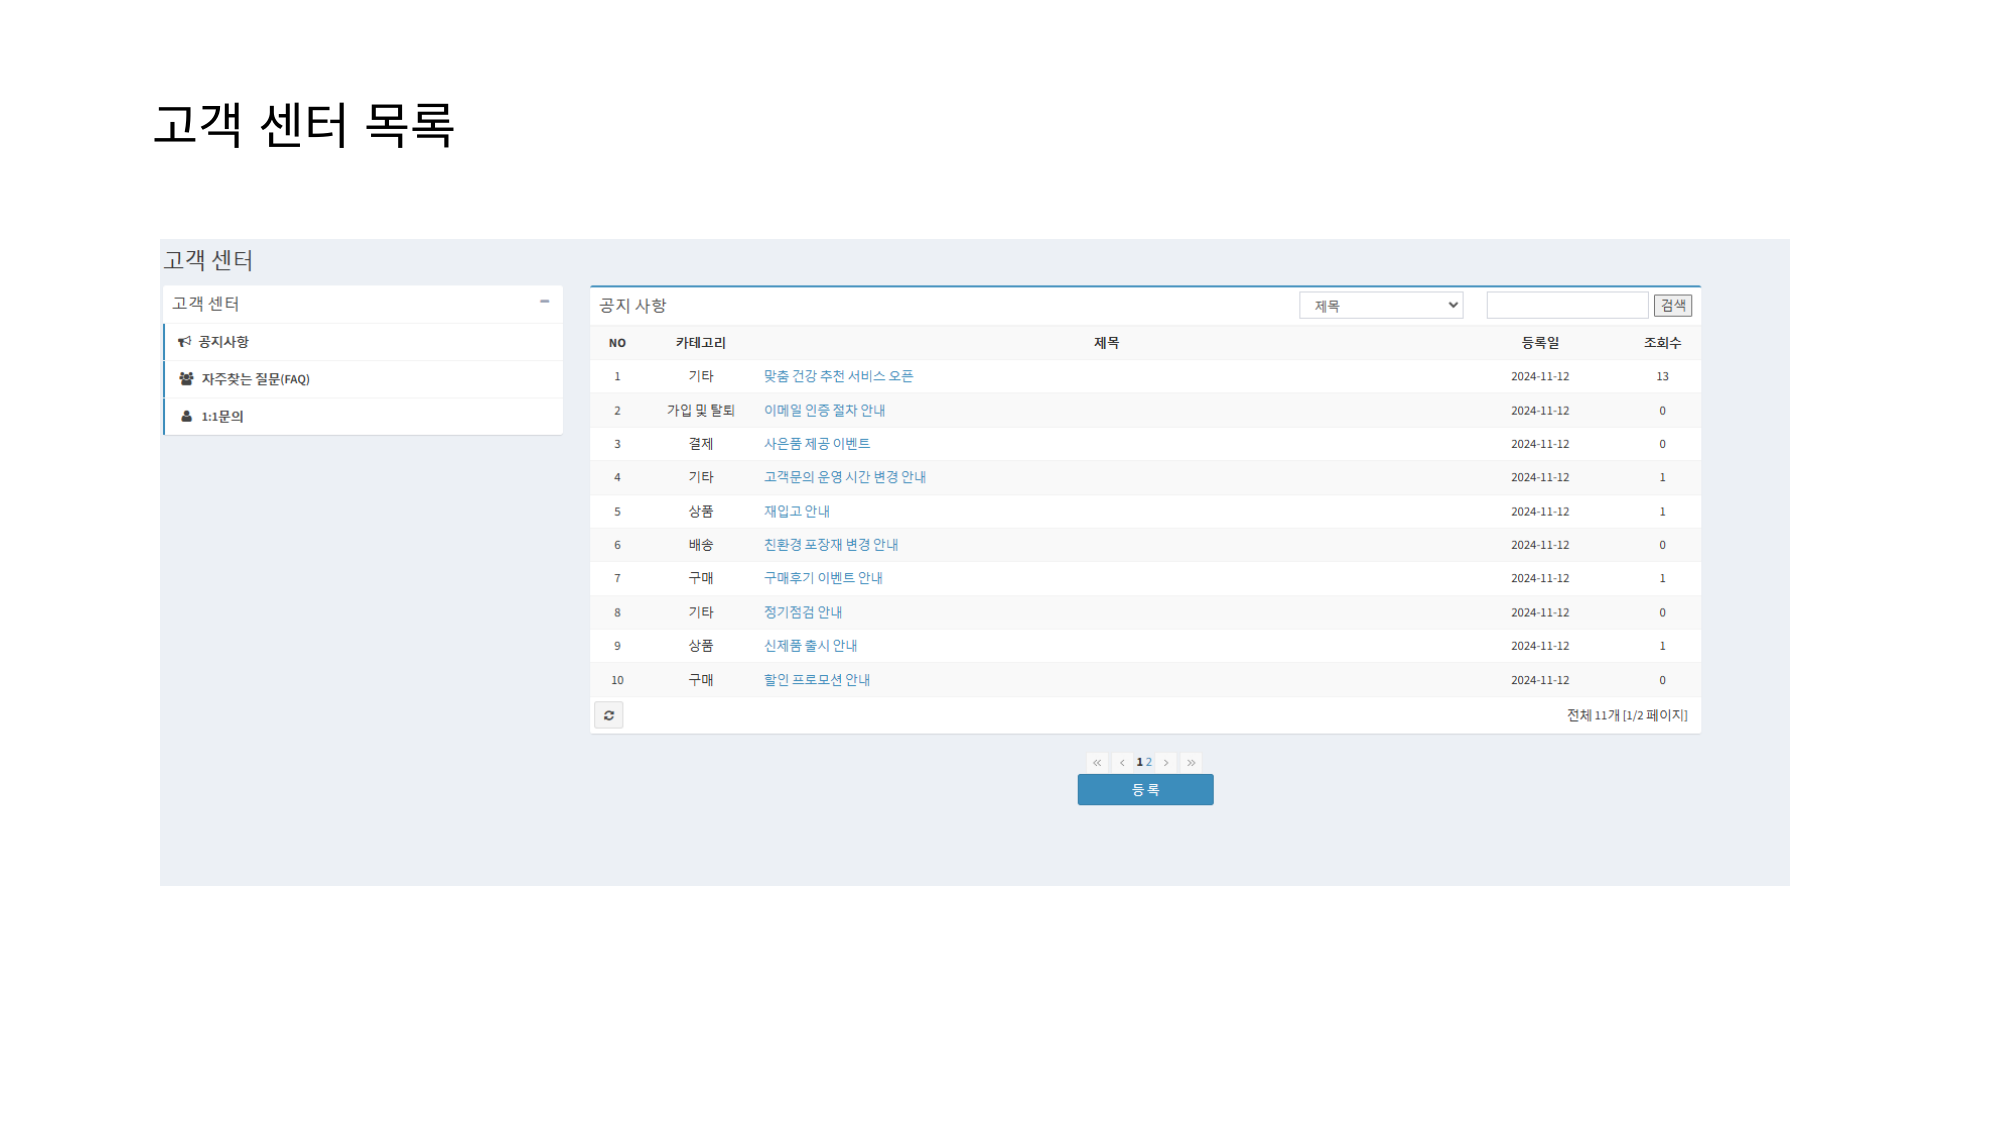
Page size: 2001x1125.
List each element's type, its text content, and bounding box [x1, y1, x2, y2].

title 고객 센터 목록 [137, 85, 975, 171]
picture [160, 239, 1790, 886]
